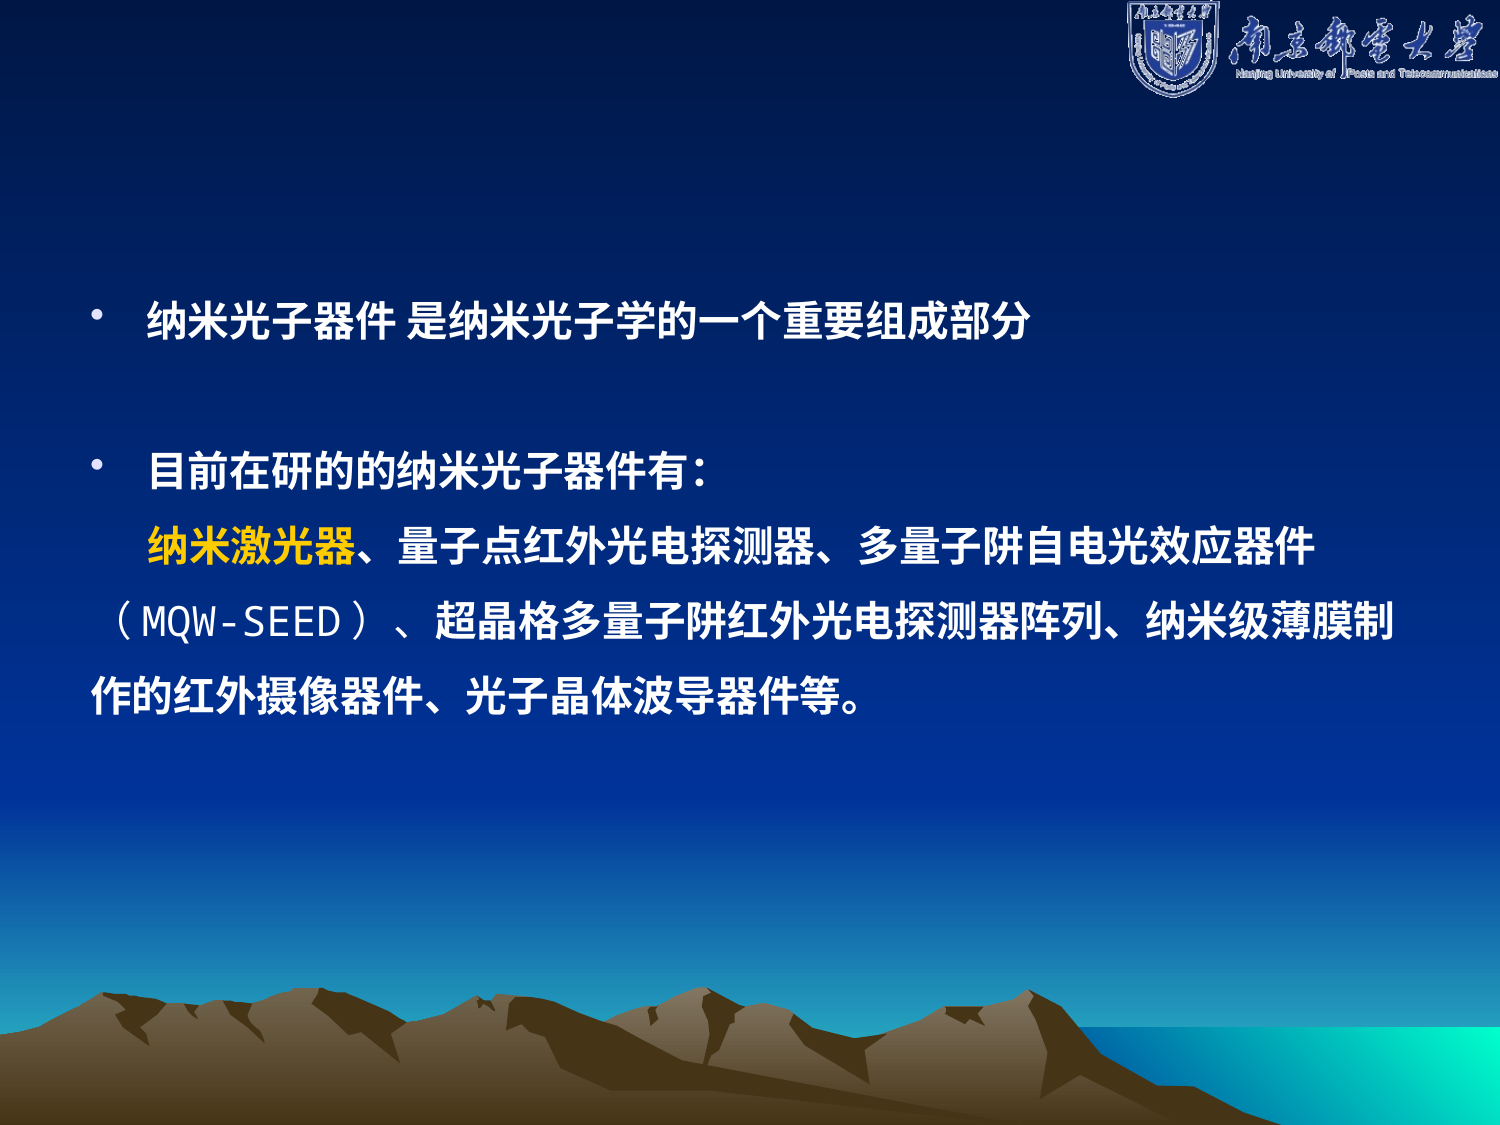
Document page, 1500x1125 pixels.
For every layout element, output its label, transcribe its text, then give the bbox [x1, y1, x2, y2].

picture [1125, 0, 1500, 100]
list 纳米光子器件 是纳米光子学的一个重要组成部分 目前在研的的纳米光子器件有： 纳米激光器、量子点红外光电探测器、多量子阱自电光效应器件（MQW-SEED）、超晶格多量子阱红外光电探测器阵列、纳米级薄膜制作的红外摄像器件、光子晶体波导器件等。 [74, 262, 1426, 1001]
slide_number [1074, 1024, 1426, 1101]
slide_number [74, 1024, 426, 1101]
